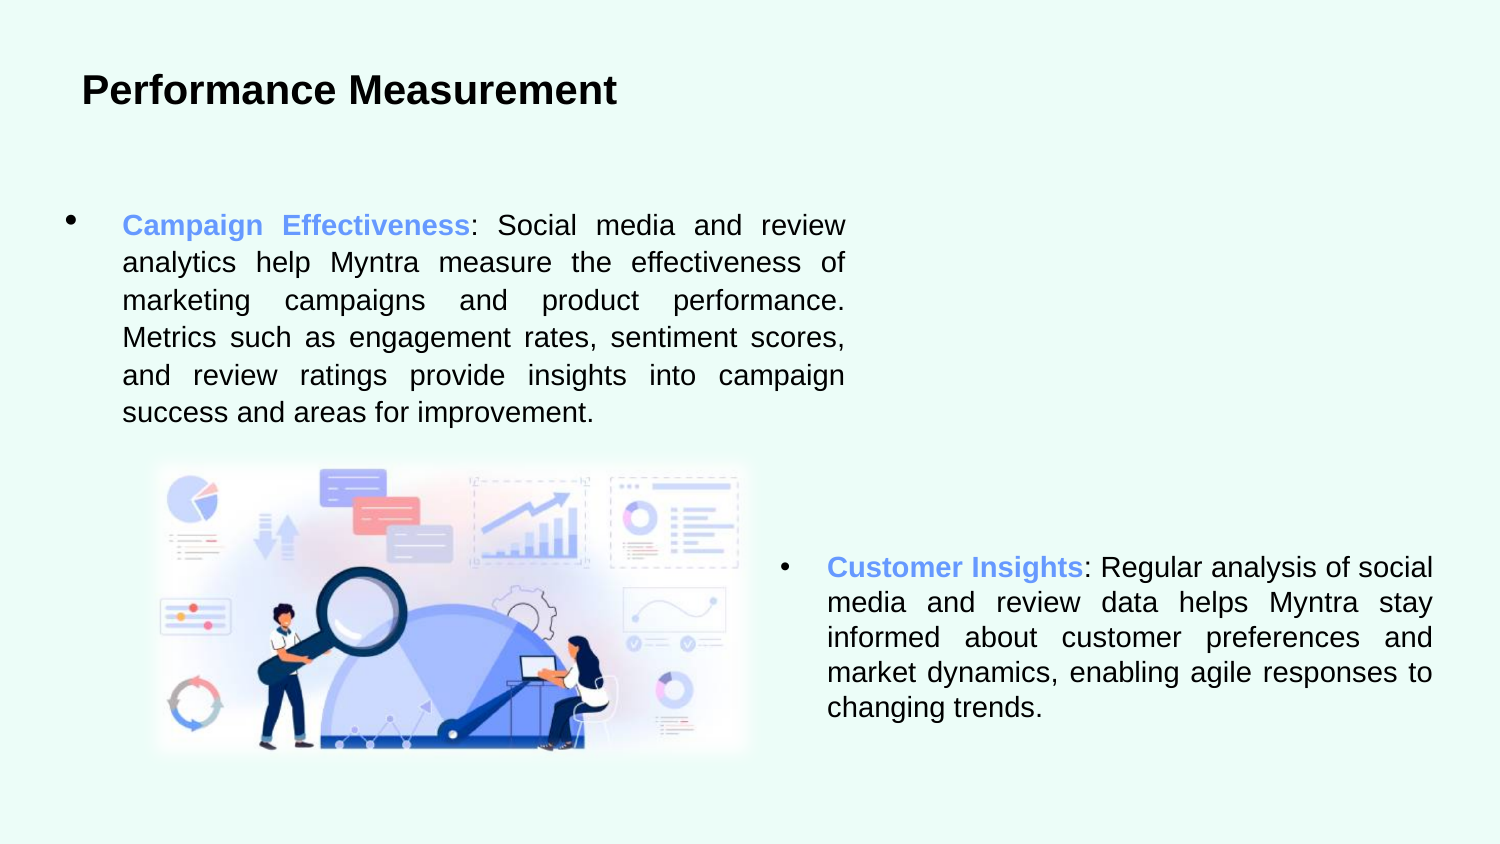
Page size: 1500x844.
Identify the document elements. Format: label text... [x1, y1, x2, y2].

list Campaign Effectiveness: Social media and review analytics help Myntra measure the effectiveness of marketing campaigns and product performance. Metrics such as engagement rates, sentiment scores, and review ratings provide insights into campaign success and areas for improvement. [51, 189, 862, 442]
picture [138, 445, 766, 771]
text_box Customer Insights: Regular analysis of social media and review data helps Myntra stay informed about customer preferences and market dynamics, enabling agile responses to changing trends. [770, 541, 1449, 766]
title Performance Measurement [66, 47, 1465, 142]
